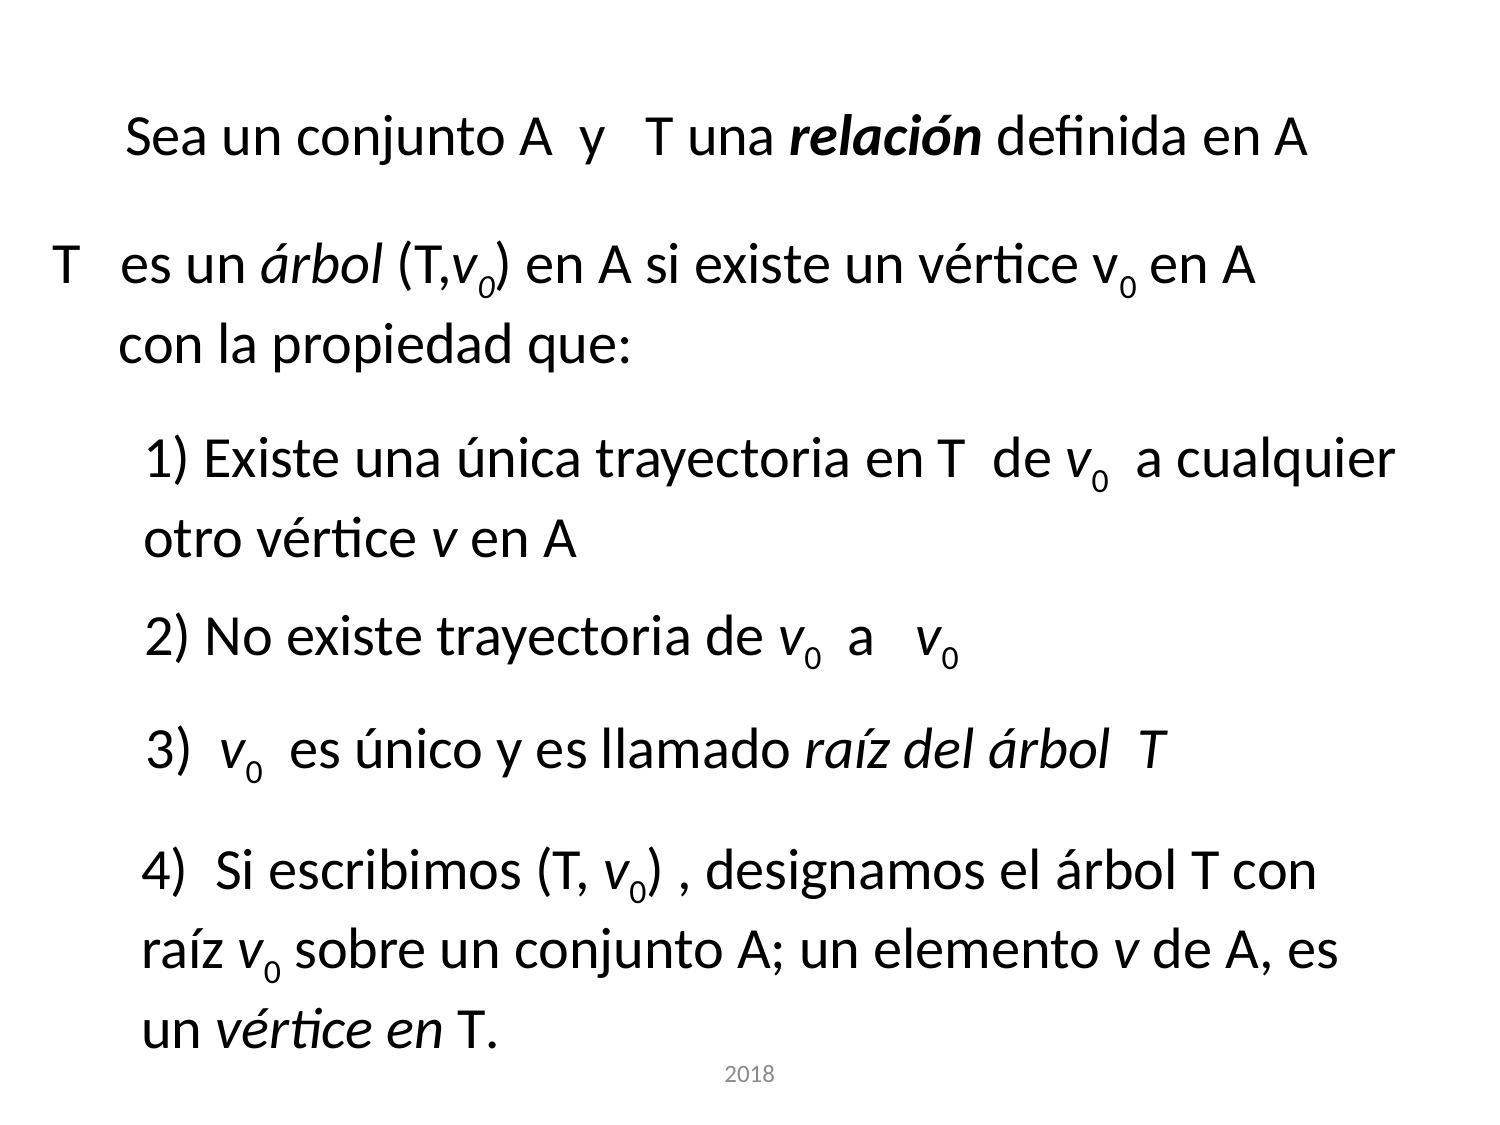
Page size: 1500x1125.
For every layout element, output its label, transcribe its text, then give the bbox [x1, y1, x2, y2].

footer 2018 [512, 1042, 988, 1103]
text_box 2) No existe trayectoria de v0 a v0 [129, 589, 1367, 684]
text_box 3) v0 es único y es llamado raíz del árbol T [131, 702, 1420, 798]
text_box T es un árbol (T,v0) en A si existe un vértice v0 en A con la propiedad que: [38, 218, 1401, 383]
text_box 4) Si escribimos (T, v0) , designamos el árbol T con raíz v0 sobre un conjunto A; un elemento v de A, es un vértice en T. [126, 823, 1416, 1068]
text_box 1) Existe una única trayectoria en T de v0 a cualquier otro vértice v en A [128, 411, 1455, 577]
text_box Sea un conjunto A y T una relación definida en A [110, 89, 1370, 175]
